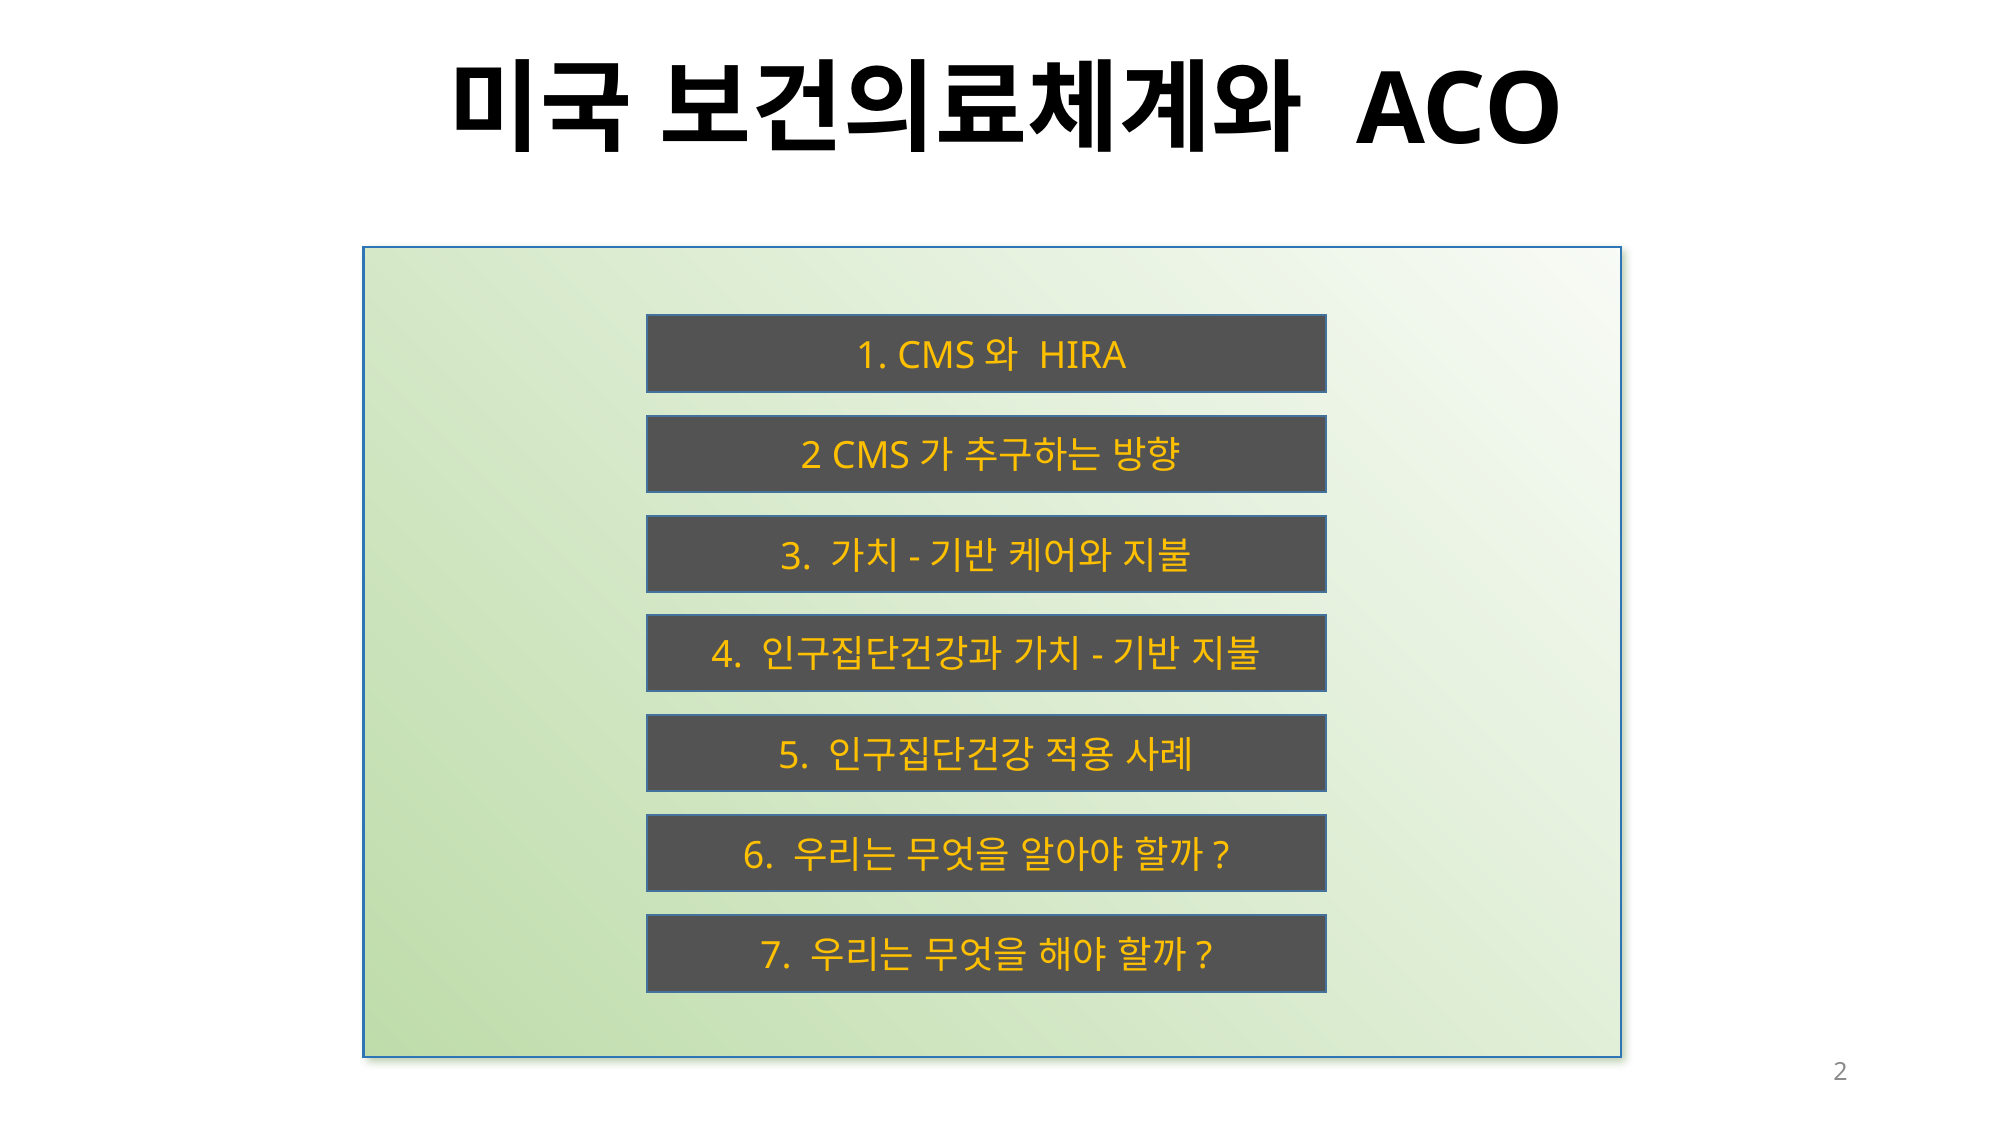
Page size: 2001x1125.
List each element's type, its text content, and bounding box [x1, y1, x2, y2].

text_box 2 CMS가 추구하는 방향 [646, 415, 1327, 493]
slide_number 2 [1412, 1042, 1863, 1103]
text_box 3. 가치-기반 케어와 지불 [646, 515, 1327, 593]
text_box 5. 인구집단건강 적용 사례 [646, 714, 1327, 792]
title 미국 보건의료체계와 ACO [143, 16, 1869, 206]
text_box [362, 246, 1622, 1058]
text_box 1. CMS와 HIRA [646, 314, 1327, 393]
text_box 7. 우리는 무엇을 해야 할까? [646, 914, 1327, 993]
text_box 6. 우리는 무엇을 알아야 할까? [646, 814, 1327, 892]
text_box 4. 인구집단건강과 가치-기반 지불 [646, 614, 1327, 692]
